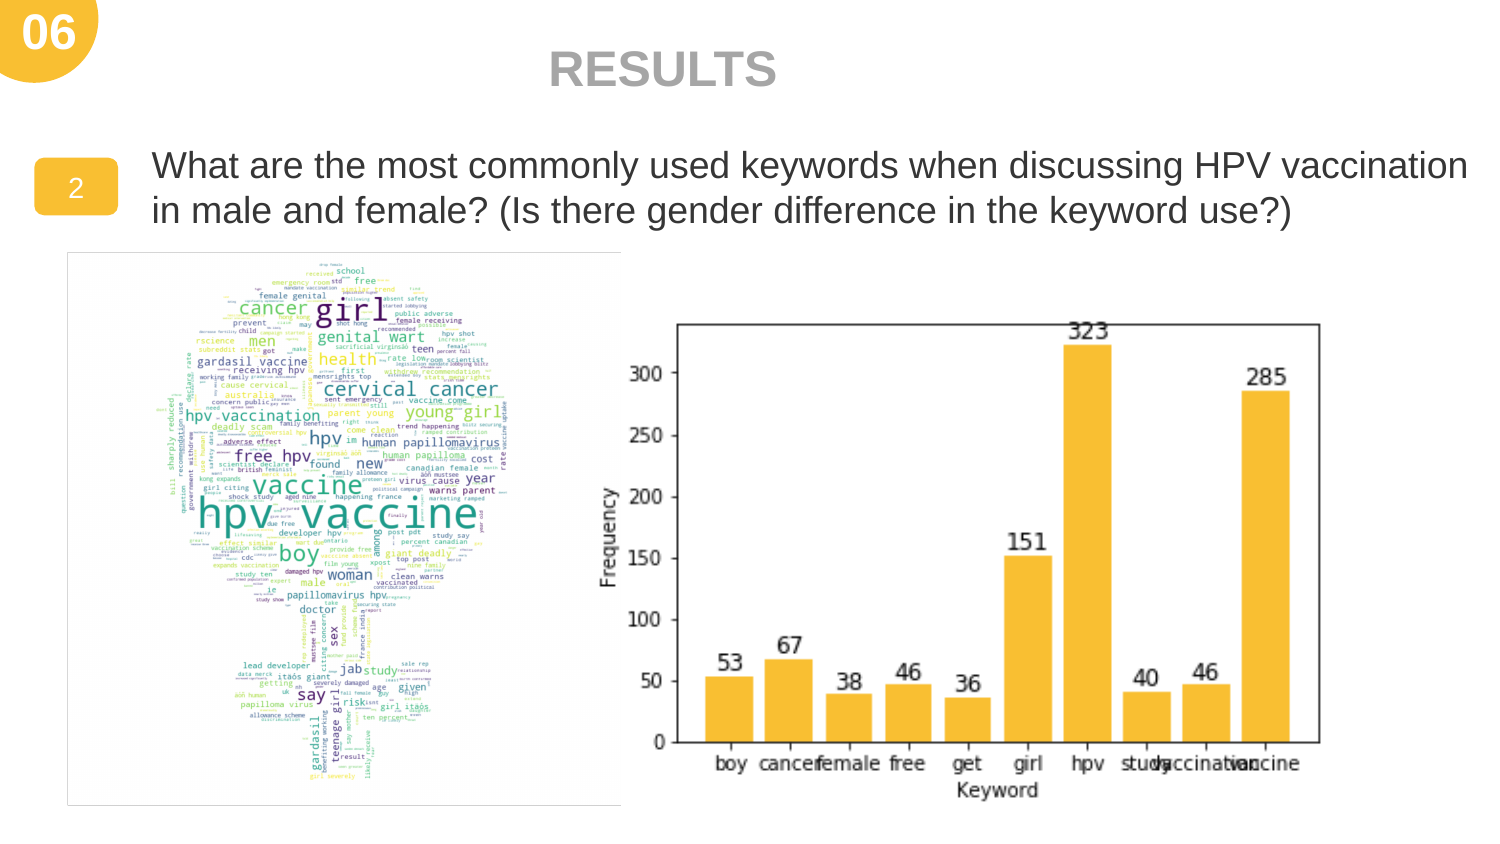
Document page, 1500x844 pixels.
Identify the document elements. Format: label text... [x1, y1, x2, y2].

text_box 06 [6, 0, 92, 67]
text_box [0, 0, 80, 85]
text_box What are the most commonly used keywords when discussing HPV vaccination in male and female? (Is there gender difference in the keyword use?) [136, 133, 1500, 239]
text_box RESULTS [533, 28, 793, 104]
text_box 2 [32, 155, 121, 218]
picture [60, 250, 1338, 815]
text_box [92, 0, 101, 52]
